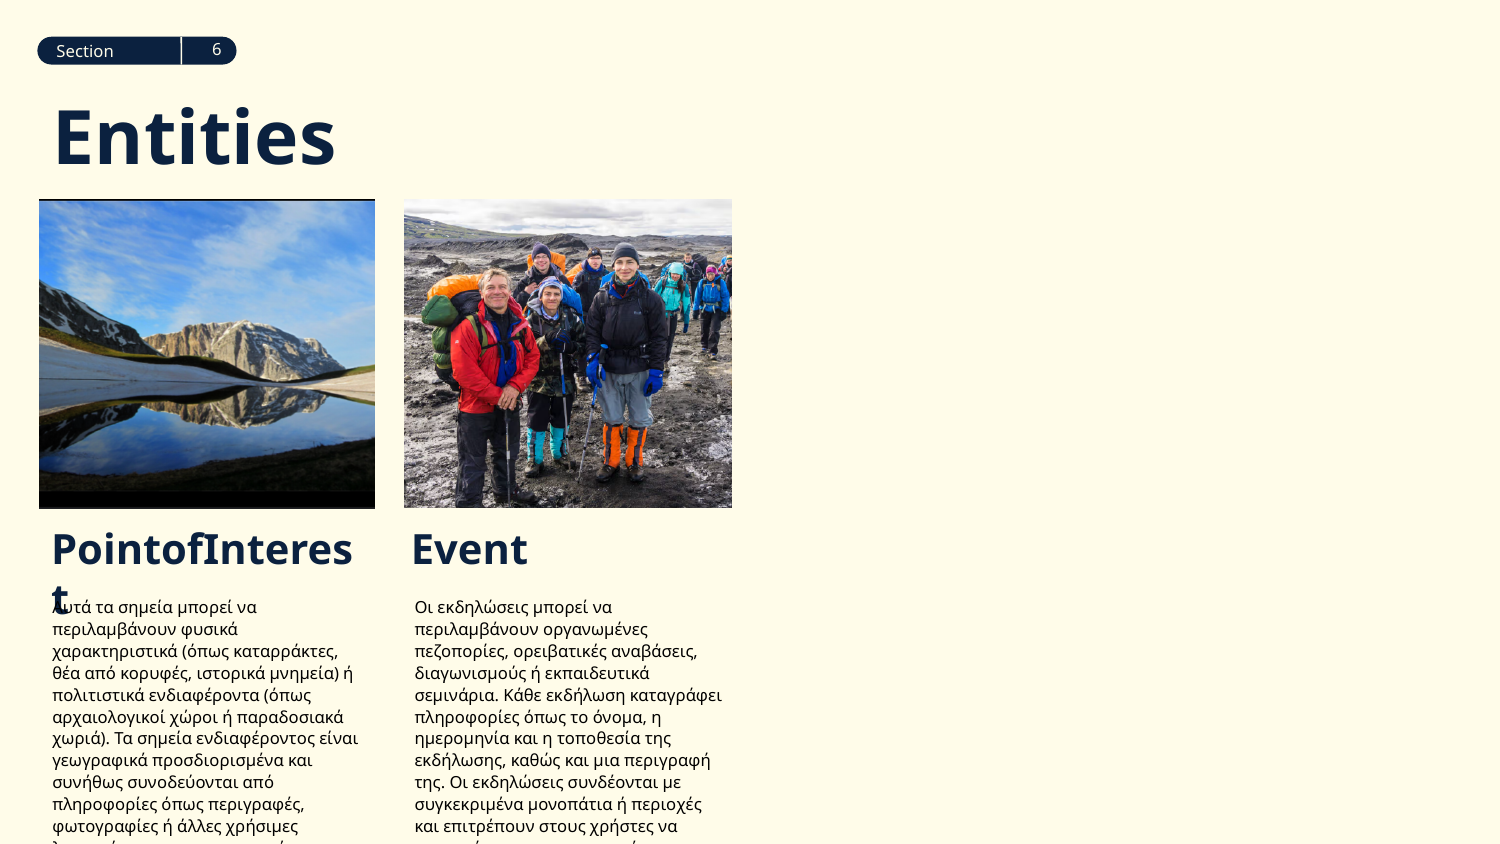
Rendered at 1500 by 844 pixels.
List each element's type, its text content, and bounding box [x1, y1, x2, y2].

list Οι εκδηλώσεις μπορεί να περιλαμβάνουν οργανωμένες πεζοπορίες, ορειβατικές αναβάσεις, διαγωνισμούς ή εκπαιδευτικά σεμινάρια. Κάθε εκδήλωση καταγράφει πληροφορίες όπως το όνομα, η ημερομηνία και η τοποθεσία της εκδήλωσης, καθώς και μια περιγραφή της. Οι εκδηλώσεις συνδέονται με συγκεκριμένα μονοπάτια ή περιοχές και επιτρέπουν στους χρήστες να συμμετάσχουν σε οργανωμένες δραστηριότητες. [399, 579, 742, 808]
title Entities [37, 74, 761, 148]
picture [404, 199, 733, 508]
title PointofInterest [36, 507, 381, 580]
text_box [37, 36, 180, 65]
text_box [182, 36, 237, 65]
list Αυτά τα σημεία μπορεί να περιλαμβάνουν φυσικά χαρακτηριστικά (όπως καταρράκτες, θέα από κορυφές, ιστορικά μνημεία) ή πολιτιστικά ενδιαφέροντα (όπως αρχαιολογικοί χώροι ή παραδοσιακά χωριά). Τα σημεία ενδιαφέροντος είναι γεωγραφικά προσδιορισμένα και συνήθως συνοδεύονται από πληροφορίες όπως περιγραφές, φωτογραφίες ή άλλες χρήσιμες λεπτομέρειες για την περιοχή [37, 579, 380, 808]
picture [39, 199, 375, 510]
title Event [395, 507, 741, 580]
